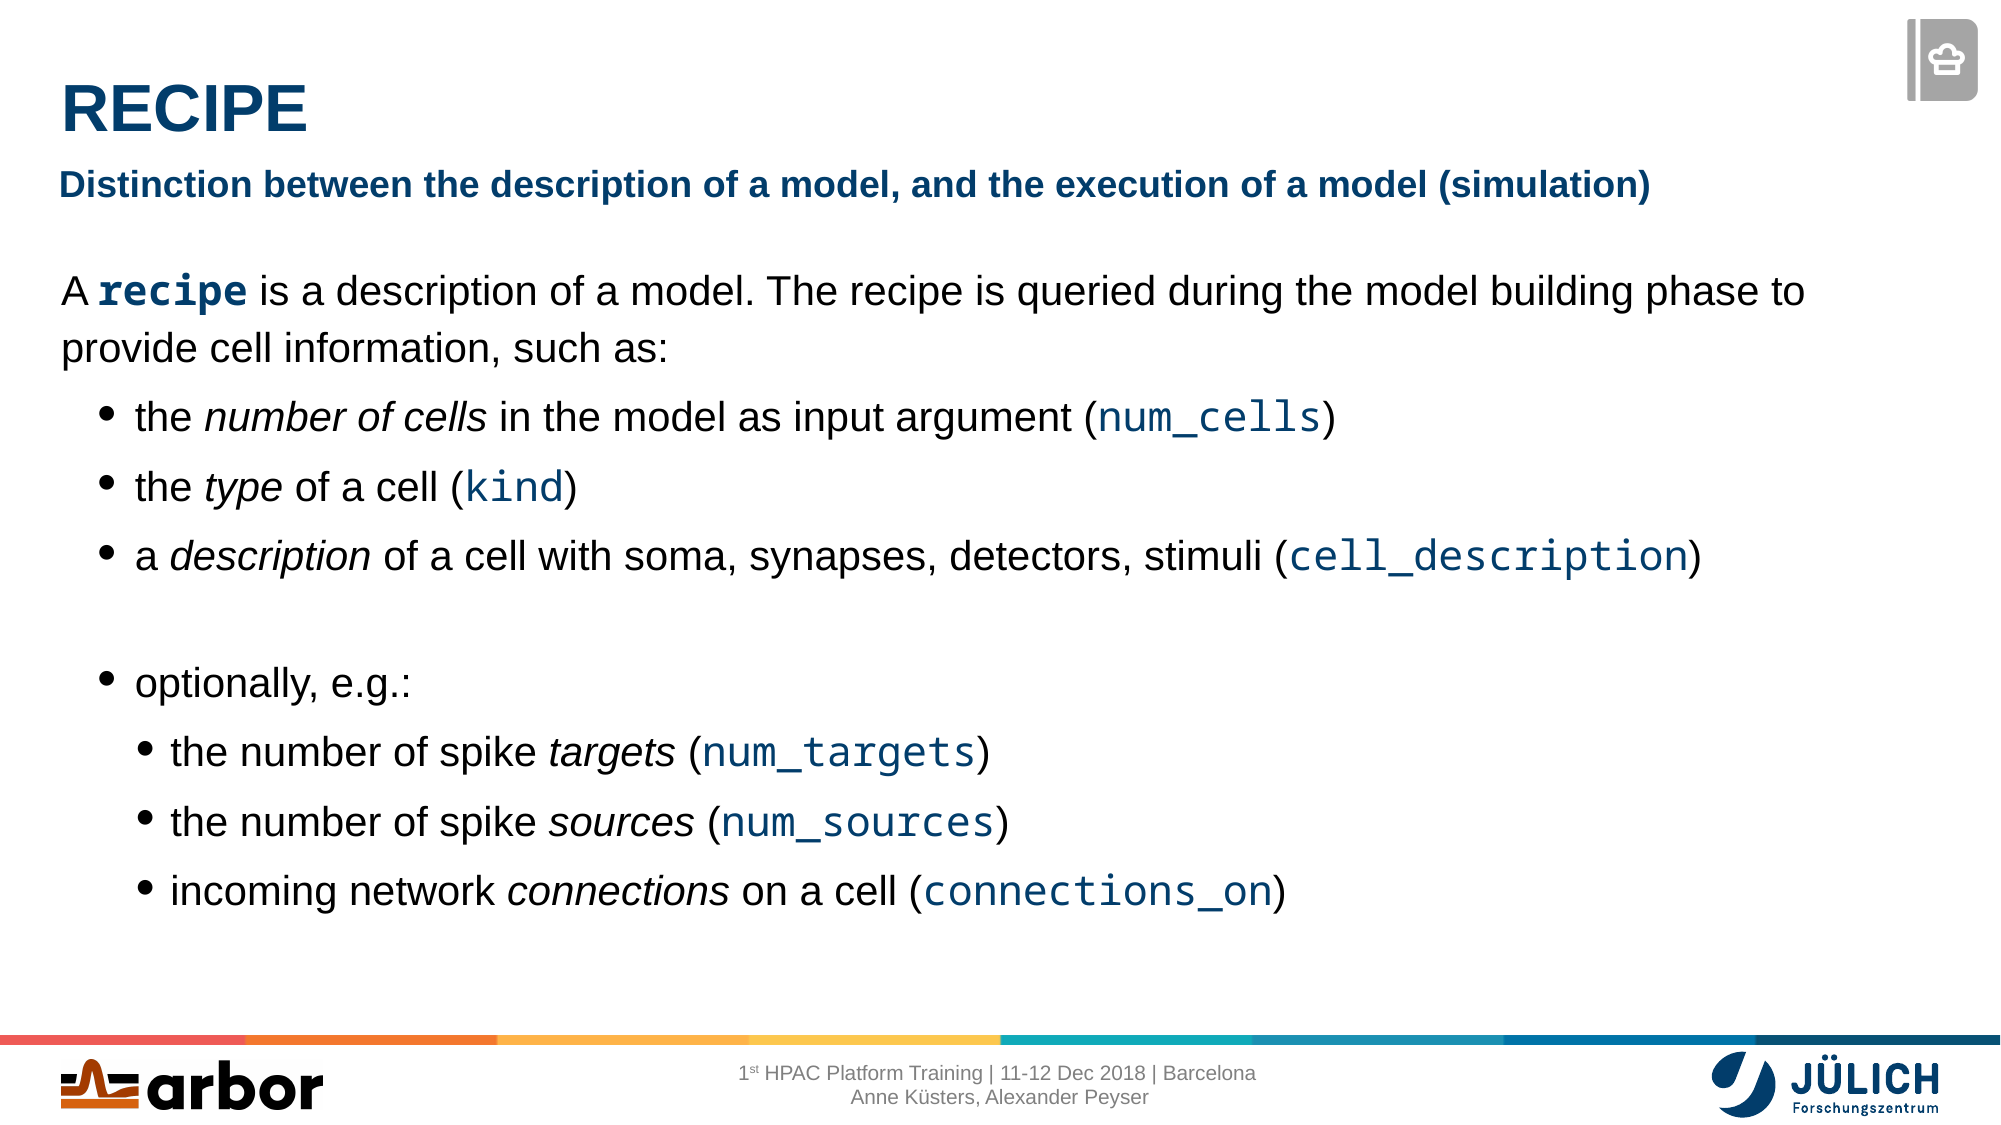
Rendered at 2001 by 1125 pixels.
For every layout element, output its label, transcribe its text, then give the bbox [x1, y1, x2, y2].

picture [1901, 19, 1984, 101]
picture [0, 1035, 1503, 1045]
list A recipe is a description of a model. The recipe is queried during the model building phase to provide cell information, such as: the number of cells in the model as input argument (num_cells) the type of a cell (kind) a description of a cell with soma, synapses, detectors, stimuli (cell_description) optionally, e.g.: the number of spike targets (num_targets) the number of spike sources (num_sources) incoming network connections on a cell (connections_on) [60, 256, 1940, 948]
picture [61, 1059, 323, 1110]
title Recipe [60, 53, 1940, 238]
list Distinction between the description of a model, and the execution of a model (simulation) [58, 154, 1937, 238]
